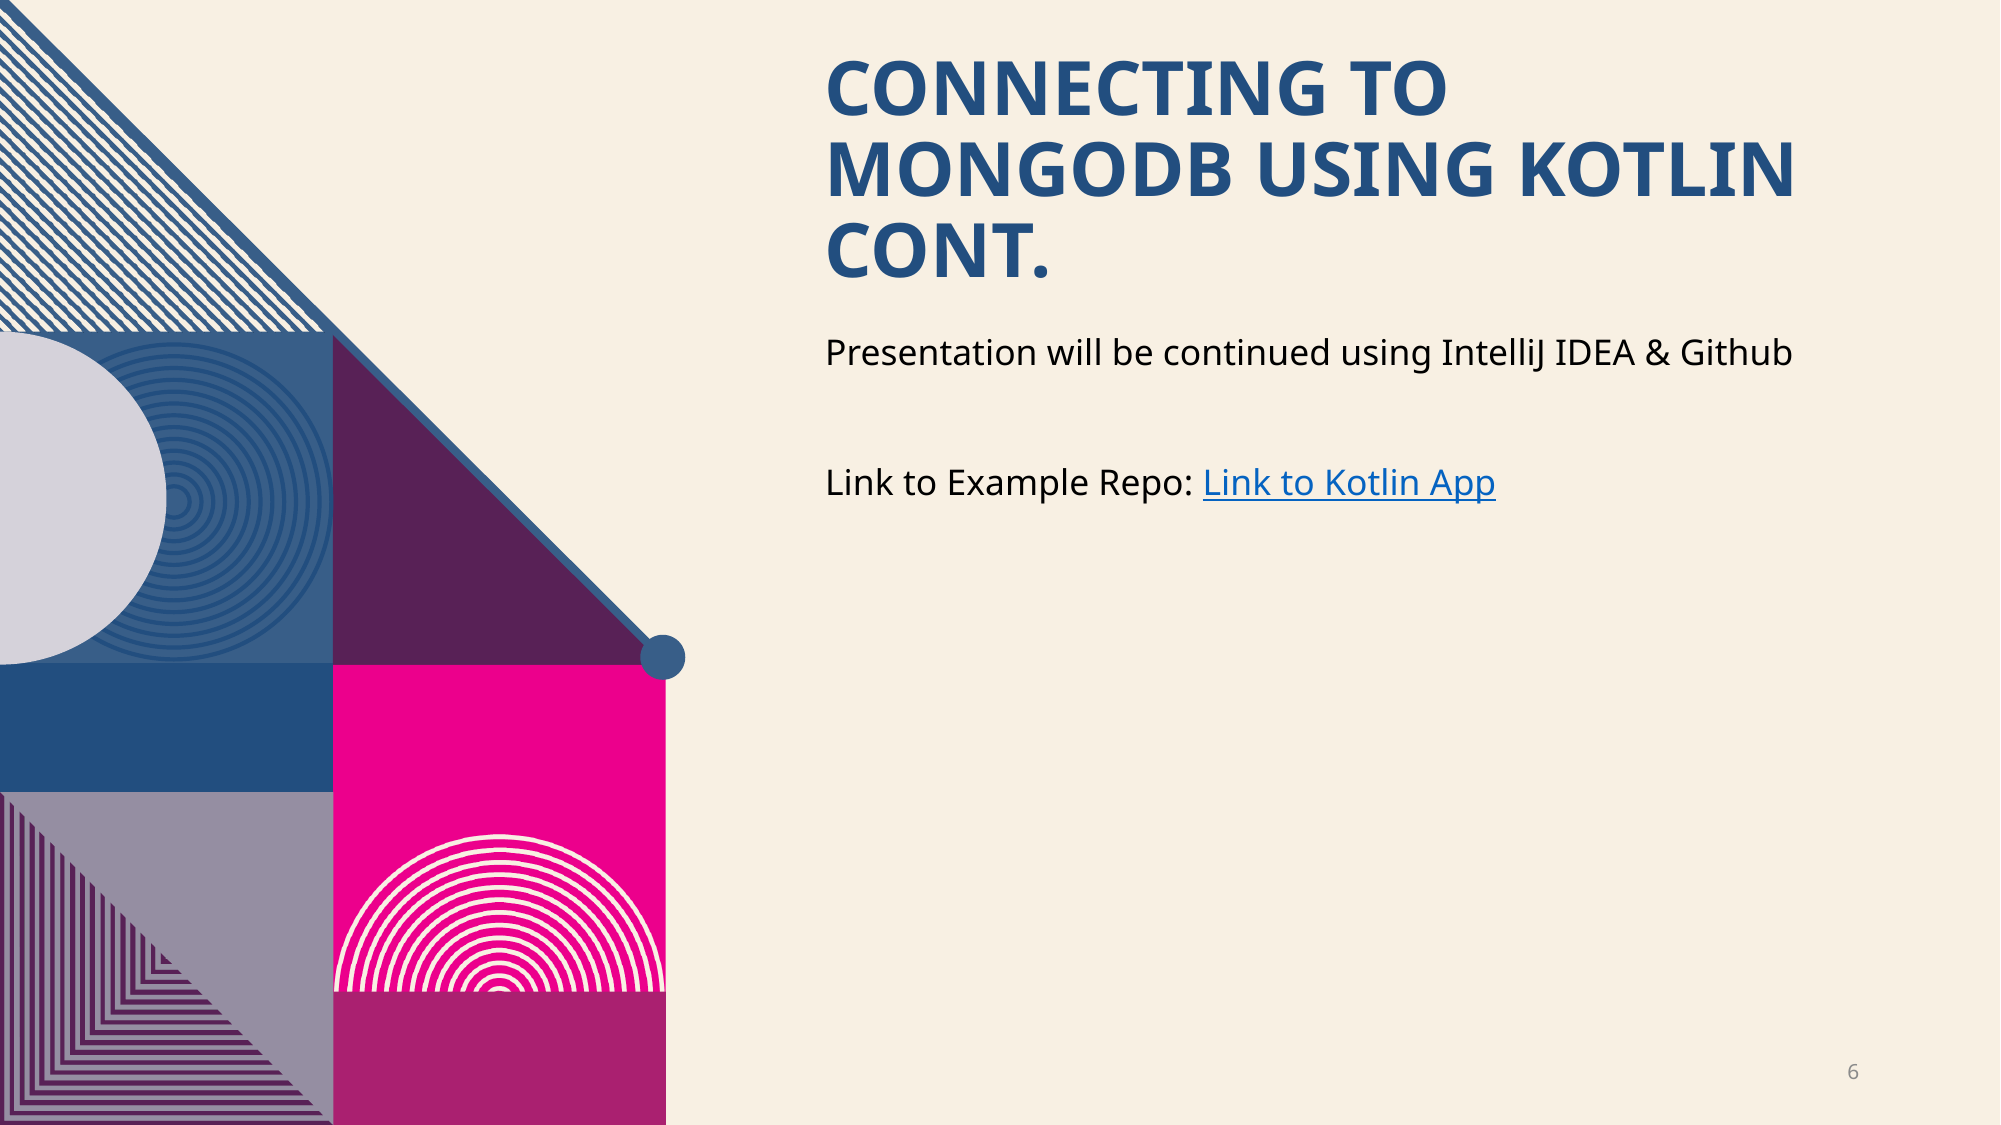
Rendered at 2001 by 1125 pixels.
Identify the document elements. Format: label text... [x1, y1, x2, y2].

title Connecting to MongoDB using Kotlin cont. [809, 70, 1850, 301]
list Presentation will be continued using IntelliJ IDEA & Github Link to Example Repo: Link to Kotlin App [810, 301, 1850, 543]
slide_number 6 [1799, 1042, 1875, 1103]
picture [0, 4, 330, 333]
picture [334, 834, 665, 991]
picture [10, 0, 332, 321]
picture [0, 792, 333, 1125]
